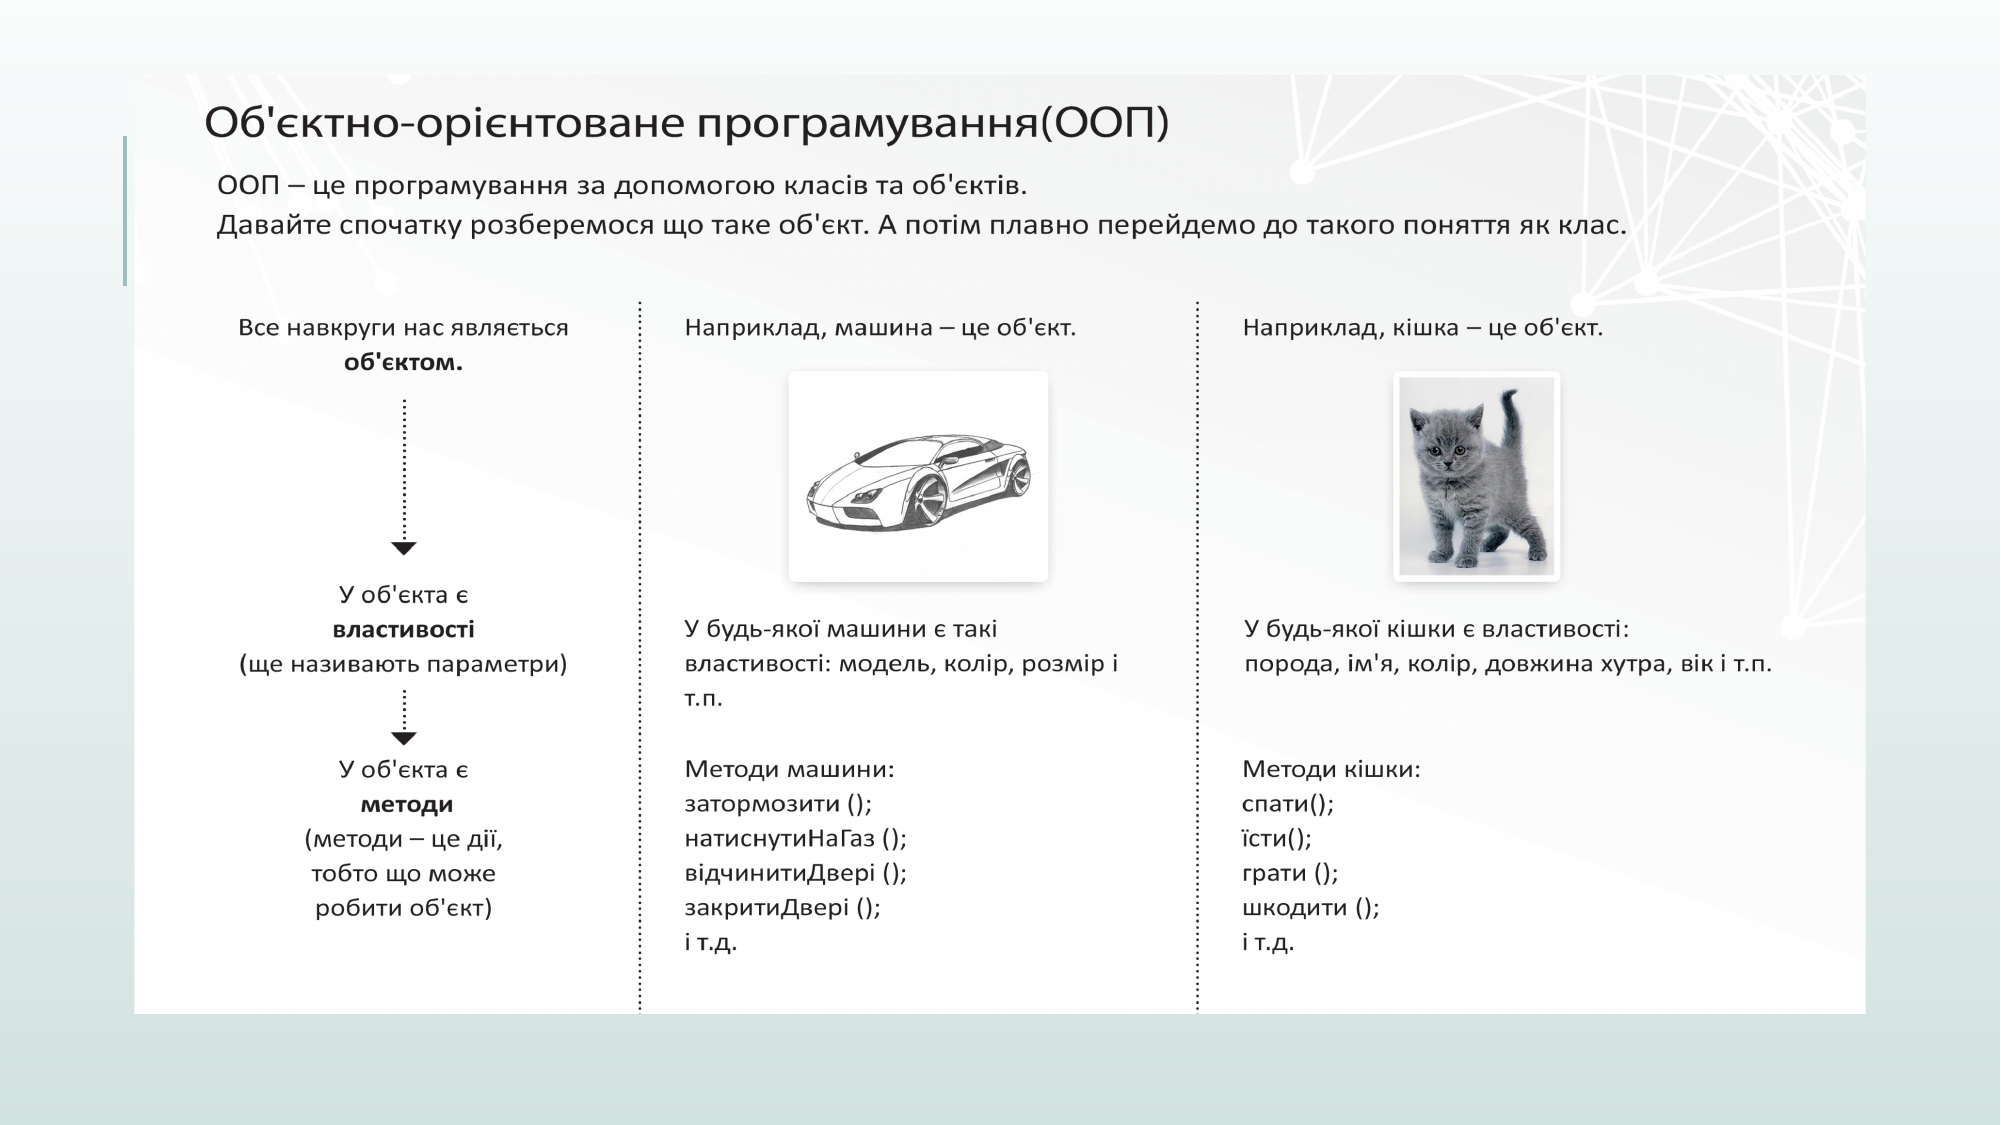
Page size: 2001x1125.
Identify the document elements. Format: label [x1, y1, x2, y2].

picture [134, 74, 1866, 1015]
